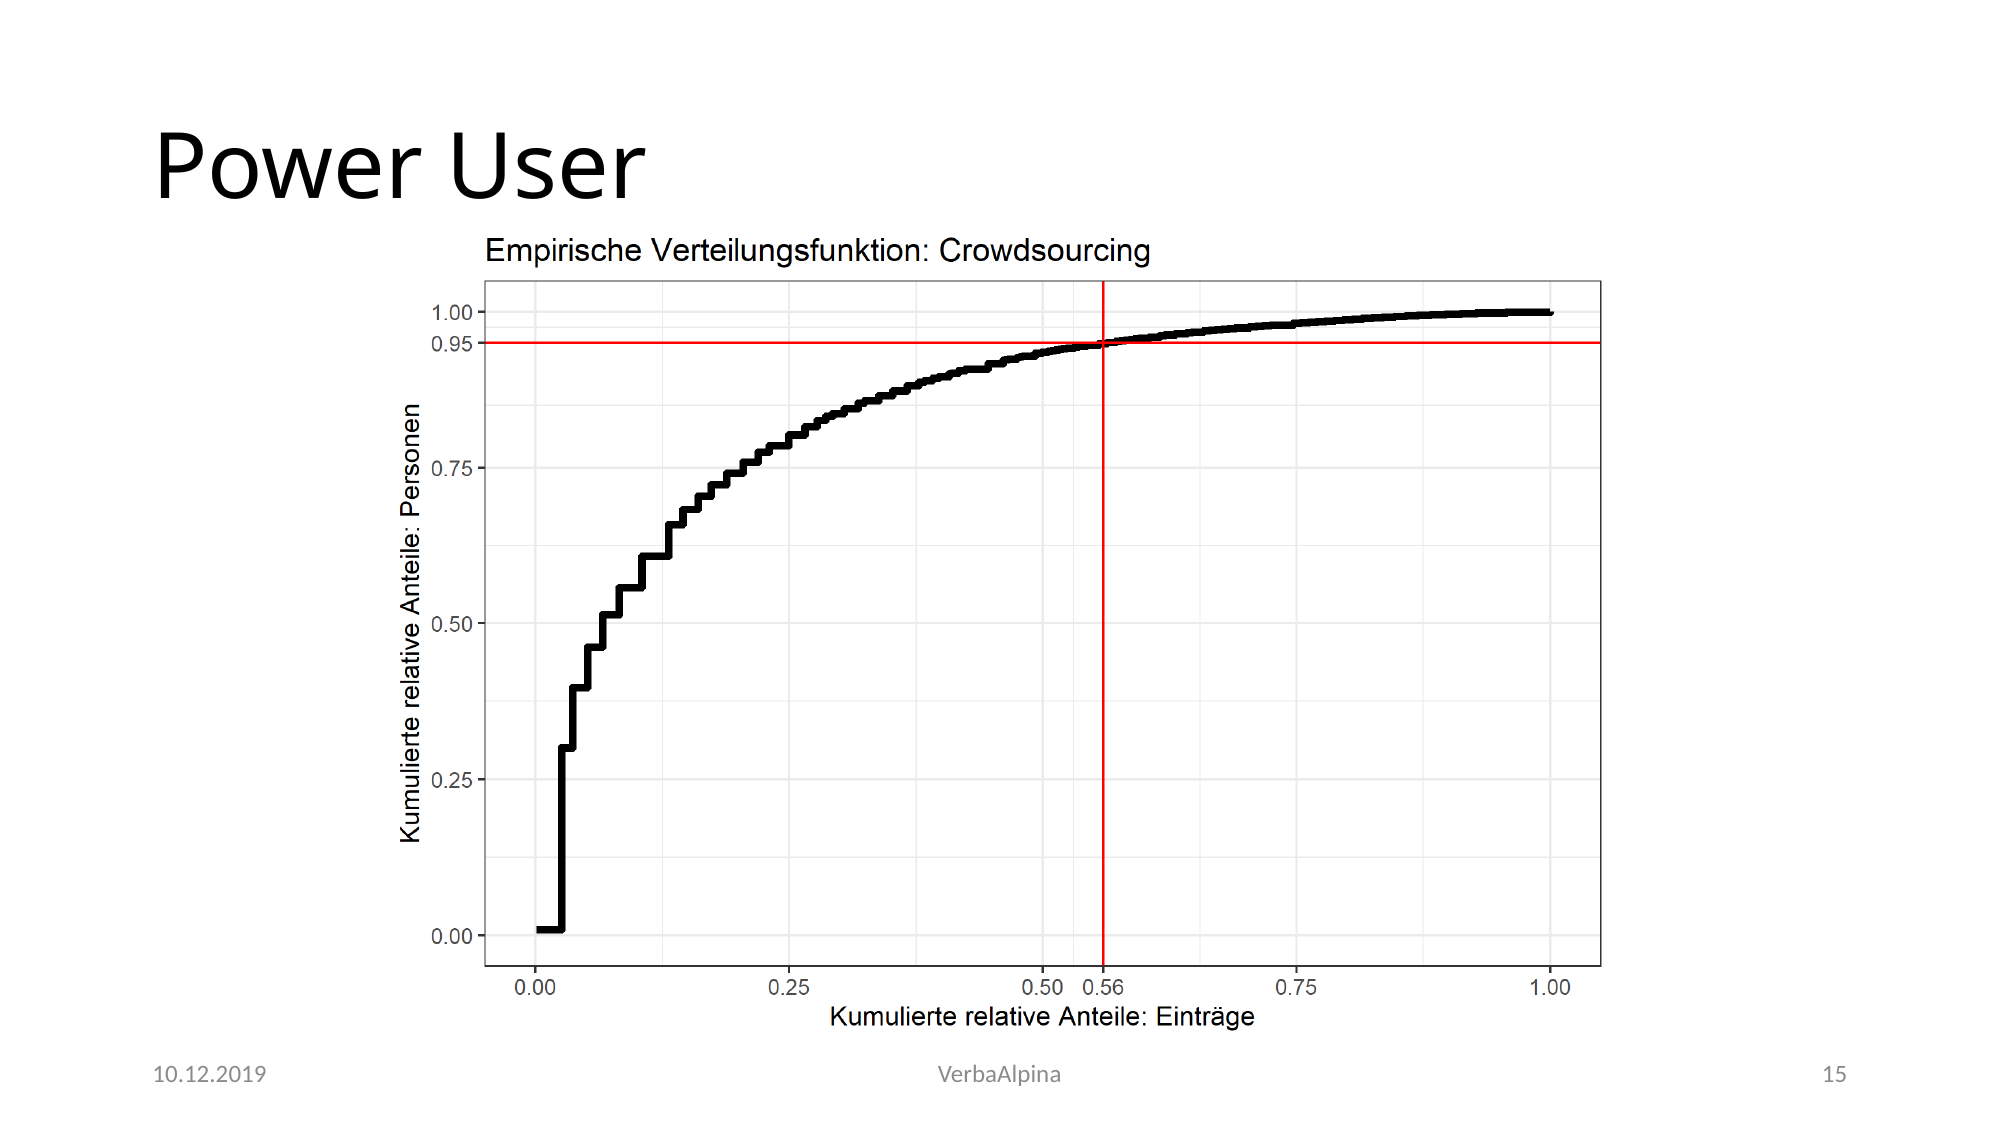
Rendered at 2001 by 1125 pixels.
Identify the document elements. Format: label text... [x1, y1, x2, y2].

footer VerbaAlpina [662, 1043, 1338, 1103]
slide_number 15 [1412, 1042, 1863, 1103]
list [386, 224, 1614, 1043]
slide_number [137, 1042, 588, 1103]
title Power User [137, 59, 1863, 278]
